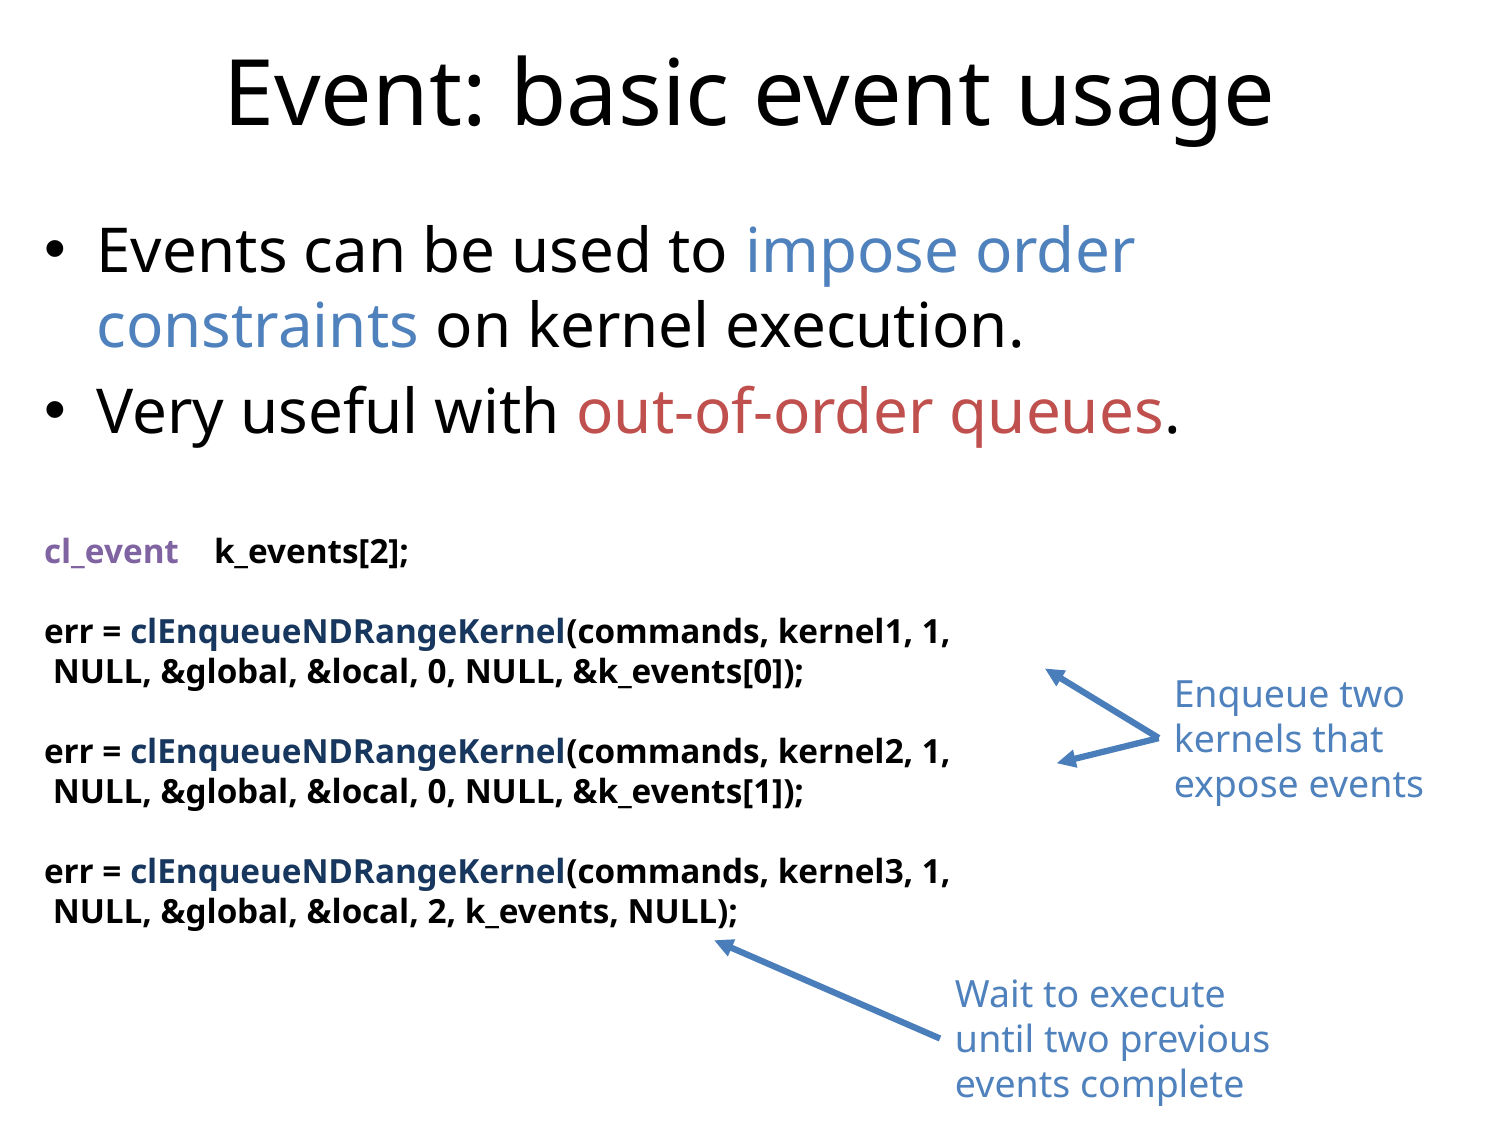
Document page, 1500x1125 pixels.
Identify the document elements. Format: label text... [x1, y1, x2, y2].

text_box cl_event k_events[2]; err = clEnqueueNDRangeKernel(commands, kernel1, 1, NULL, &global, &local, 0, NULL, &k_events[0]); err = clEnqueueNDRangeKernel(commands, kernel2, 1, NULL, &global, &local, 0, NULL, &k_events[1]); err = clEnqueueNDRangeKernel(commands, kernel3, 1, NULL, &global, &local, 2, k_events, NULL); [29, 523, 1211, 938]
text_box [714, 939, 941, 1040]
text_box Event: basic event usage [75, 0, 1425, 183]
text_box Events can be used to impose order constraints on kernel execution. Very useful with out-of-order queues. [29, 203, 1471, 457]
text_box Enqueue two kernels that expose events [1158, 662, 1490, 813]
text_box [1056, 737, 1159, 767]
text_box [1045, 668, 1160, 738]
text_box Wait to execute until two previous events complete [940, 962, 1289, 1125]
